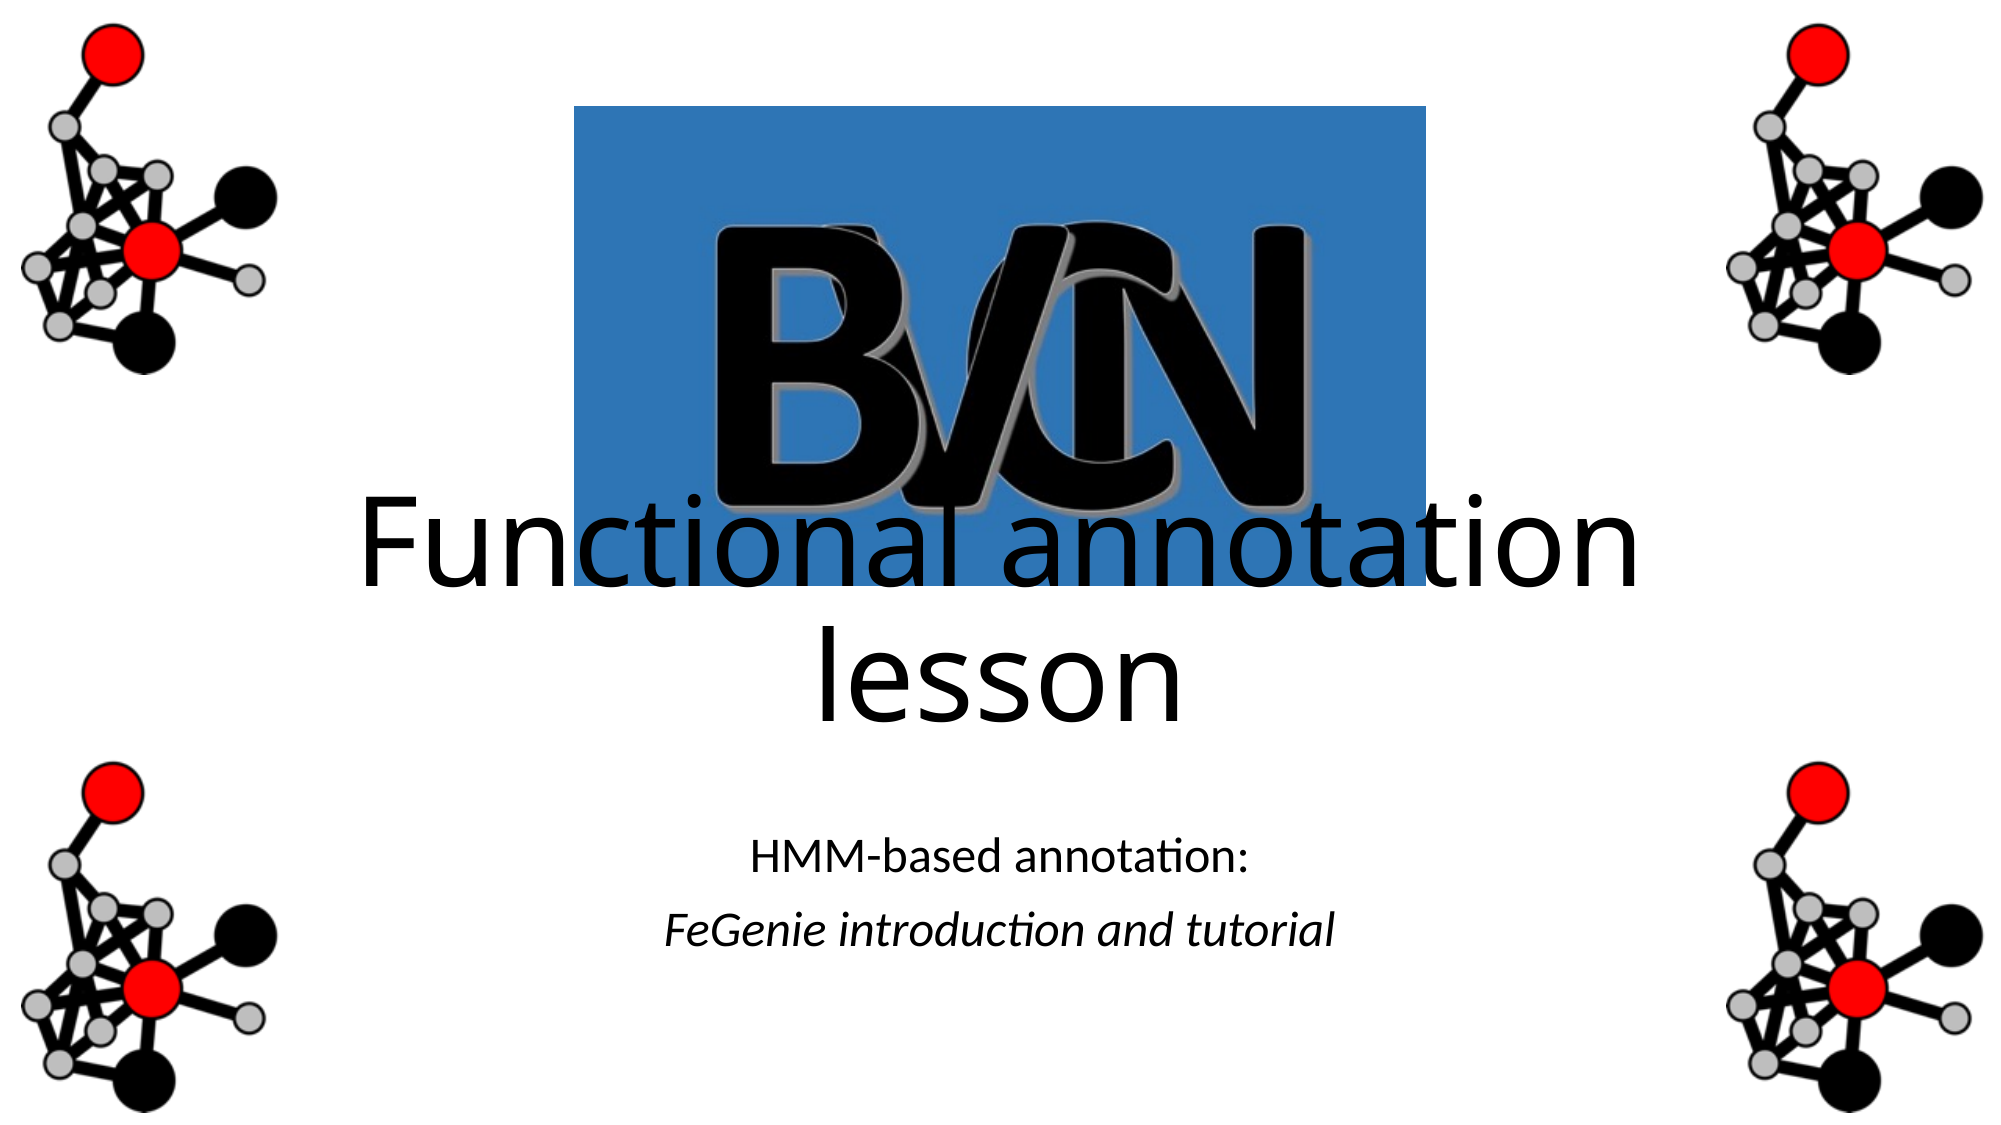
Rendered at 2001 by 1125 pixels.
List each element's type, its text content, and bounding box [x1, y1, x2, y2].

picture [1726, 657, 2000, 1113]
picture [21, 657, 343, 1113]
picture [1726, 0, 2000, 375]
subtitle HMM-based annotation: FeGenie introduction and tutorial [343, 821, 1726, 1093]
title Functional annotation lesson [249, 590, 1750, 756]
picture [574, 106, 1426, 586]
picture [21, 0, 343, 375]
